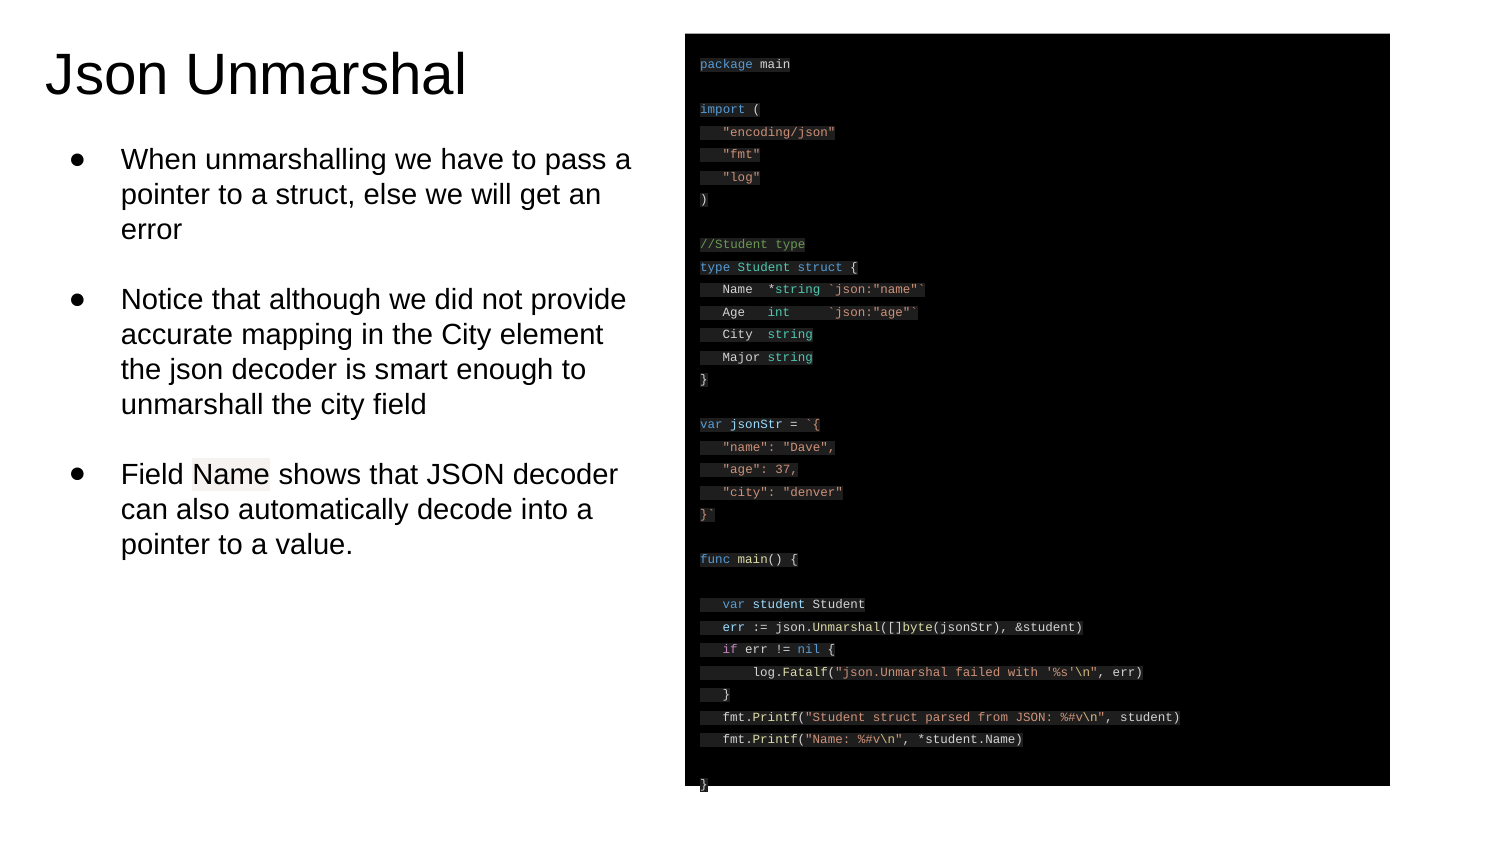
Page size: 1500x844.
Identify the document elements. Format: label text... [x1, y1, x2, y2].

text_box package main import ( "encoding/json" "fmt" "log" ) //Student type type Student struct { Name *string `json:"name"` Age int `json:"age"` City string Major string } var jsonStr = `{ "name": "Dave", "age": 37, "city": "denver" }` func main() { var student Student err := json.Unmarshal([]byte(jsonStr), &student) if err != nil { log.Fatalf("json.Unmarshal failed with '%s'\n", err) } fmt.Printf("Student struct parsed from JSON: %#v\n", student) fmt.Printf("Name: %#v\n", *student.Name) } [685, 33, 1390, 786]
title Json Unmarshal [30, 21, 605, 115]
text_box When unmarshalling we have to pass a pointer to a struct, else we will get an error Notice that although we did not provide accurate mapping in the City element the json decoder is smart enough to unmarshall the city field Field Name shows that JSON decoder can also automatically decode into a pointer to a value. [30, 125, 669, 786]
